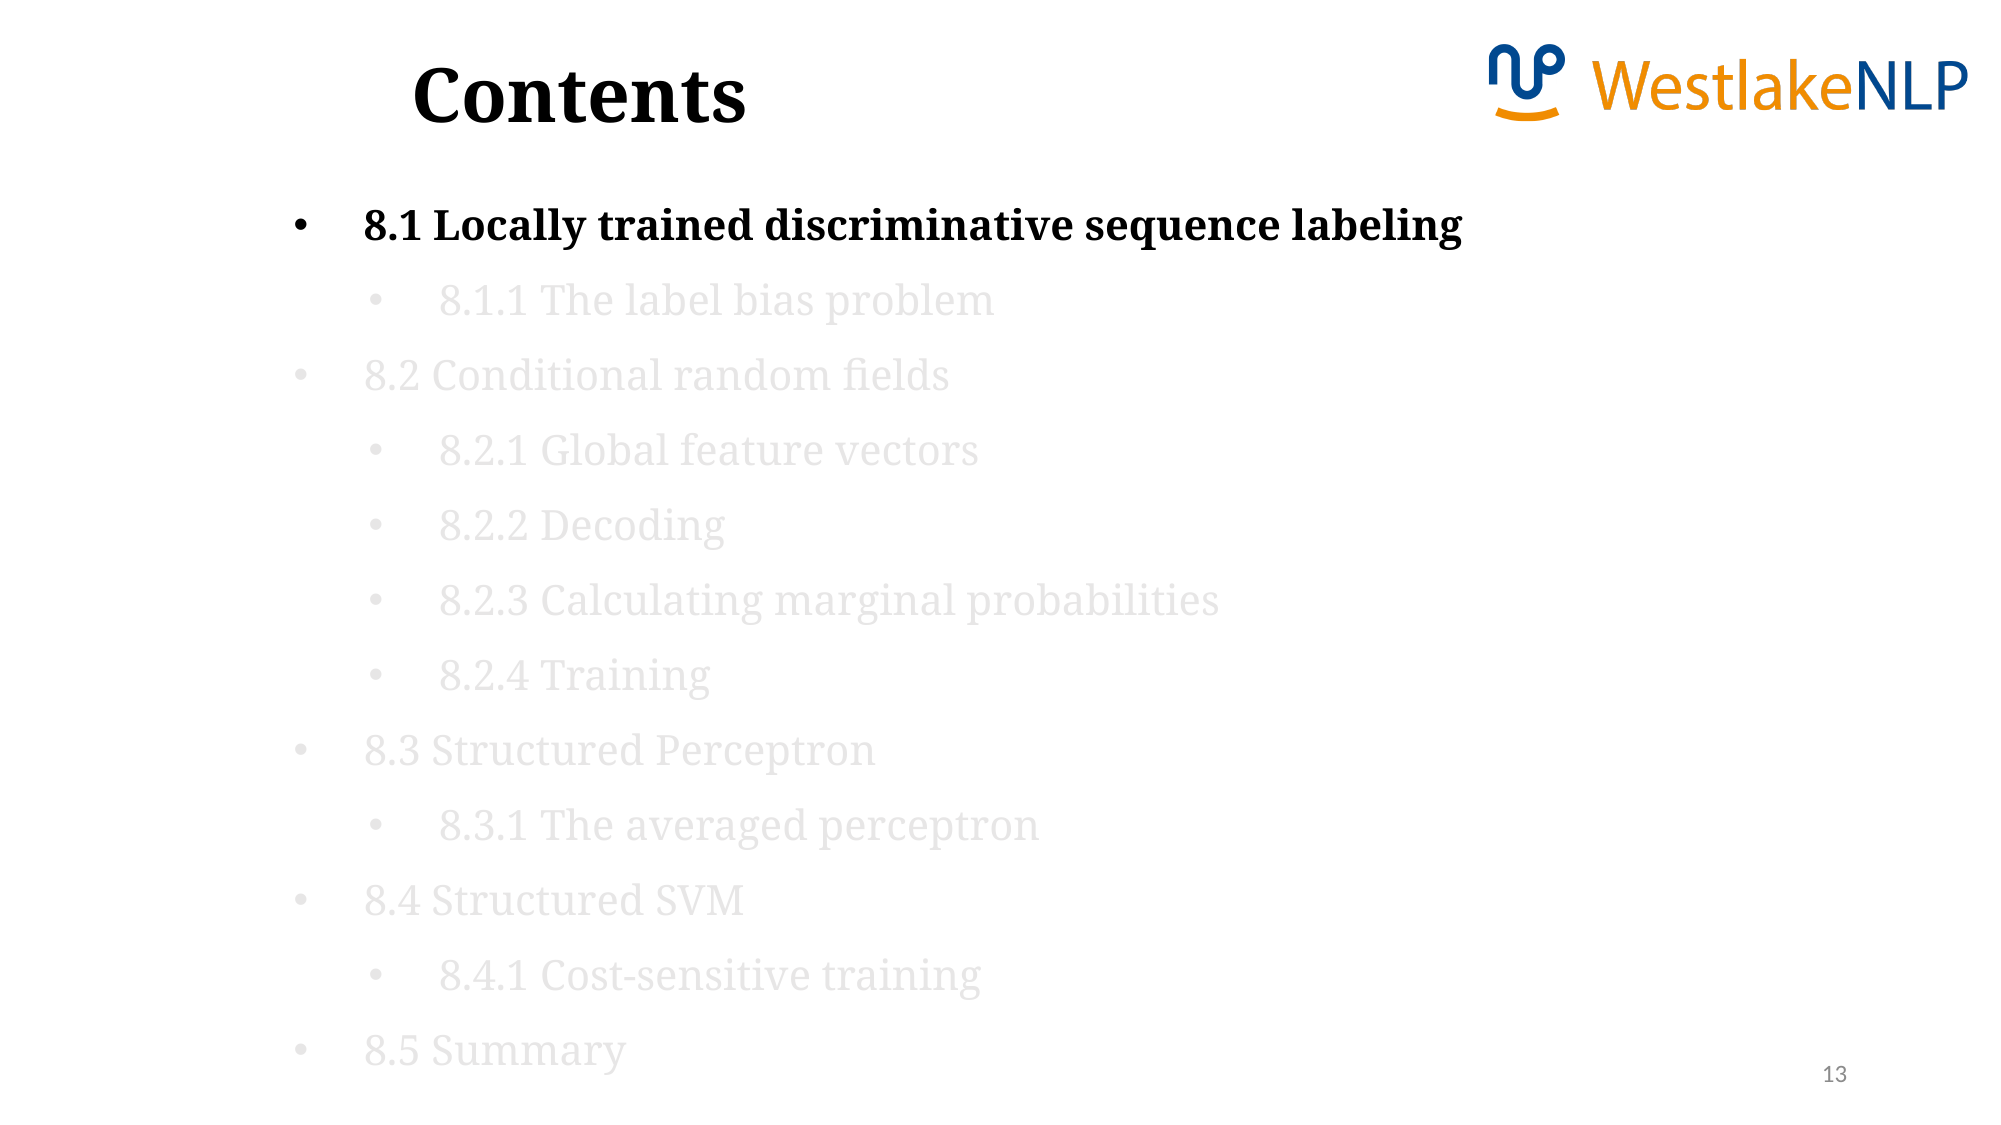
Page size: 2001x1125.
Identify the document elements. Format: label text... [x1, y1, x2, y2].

picture [1459, 0, 2000, 170]
text_box 8.1 Locally trained discriminative sequence labeling 8.1.1 The label bias problem 8.2 Conditional random fields 8.2.1 Global feature vectors 8.2.2 Decoding 8.2.3 Calculating marginal probabilities 8.2.4 Training 8.3 Structured Perceptron 8.3.1 The averaged perceptron 8.4 Structured SVM 8.4.1 Cost-sensitive training 8.5 Summary [278, 166, 1479, 1082]
slide_number 13 [1412, 1042, 1863, 1103]
text_box Contents [396, 40, 898, 146]
